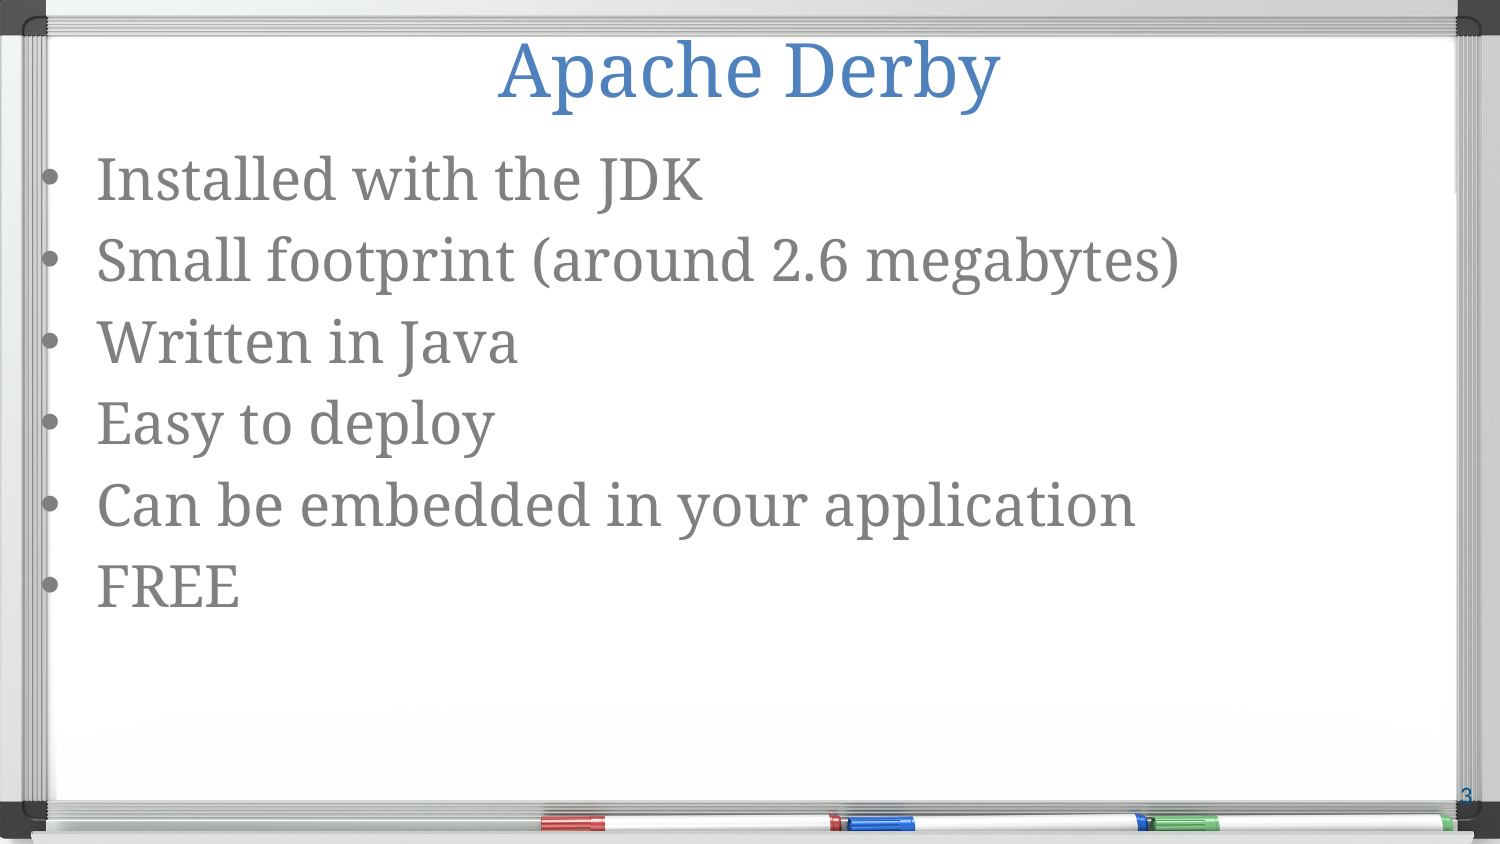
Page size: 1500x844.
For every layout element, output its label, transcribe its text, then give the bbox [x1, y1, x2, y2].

title Apache Derby [24, 17, 1475, 118]
text_box Installed with the JDK Small footprint (around 2.6 megabytes) Written in Java Easy to deploy Can be embedded in your application FREE [24, 134, 1475, 810]
slide_number 3 [1387, 771, 1488, 817]
picture [0, 0, 1500, 844]
